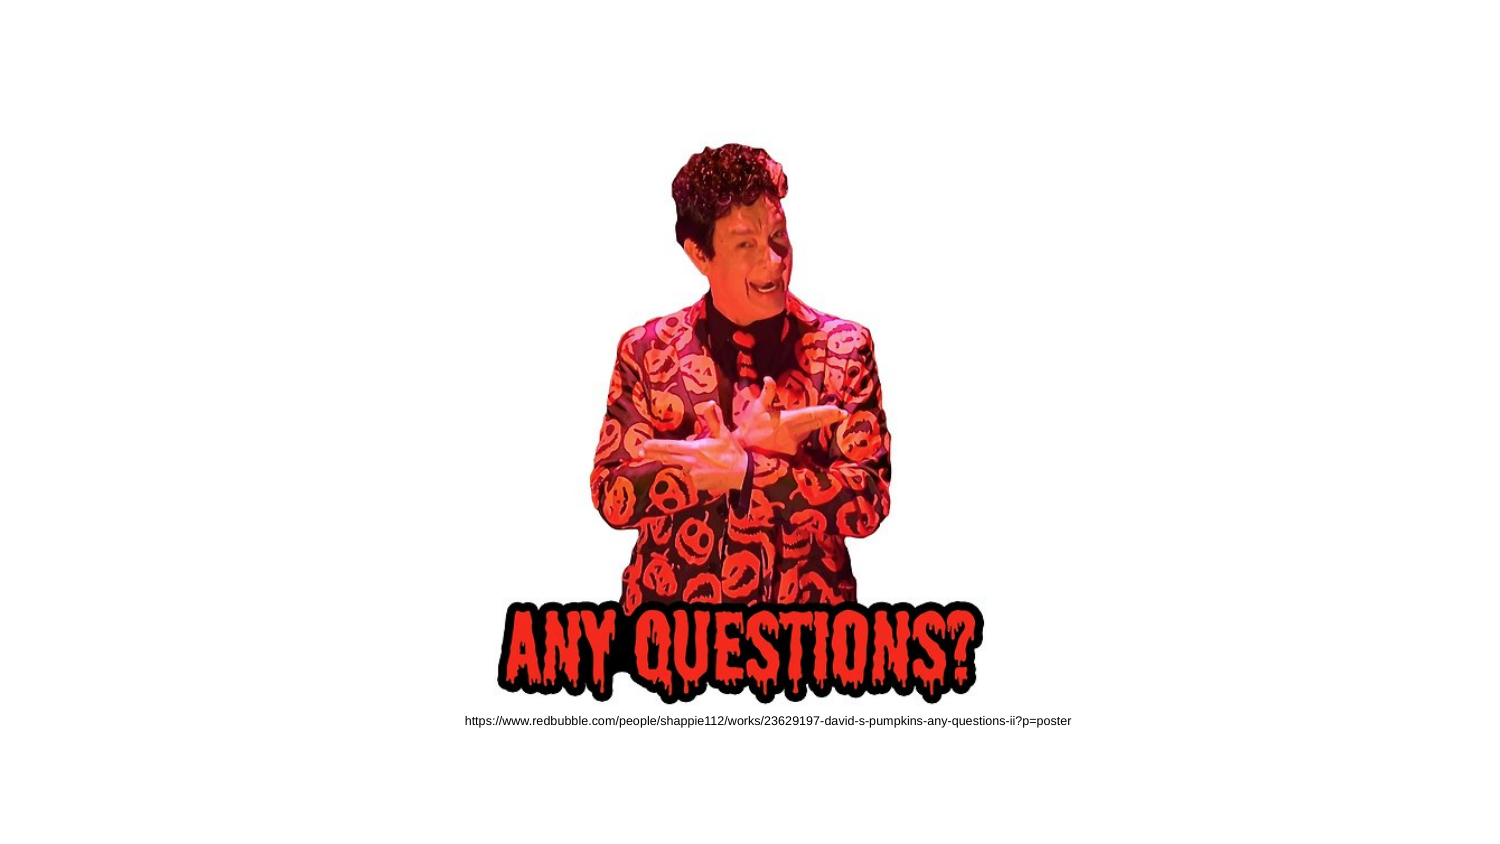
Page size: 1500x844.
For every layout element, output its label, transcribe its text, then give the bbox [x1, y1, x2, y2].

text_box https://www.redbubble.com/people/shappie112/works/23629197-david-s-pumpkins-any-questions-ii?p=poster [1026, 703, 1093, 738]
picture [449, 114, 1031, 730]
